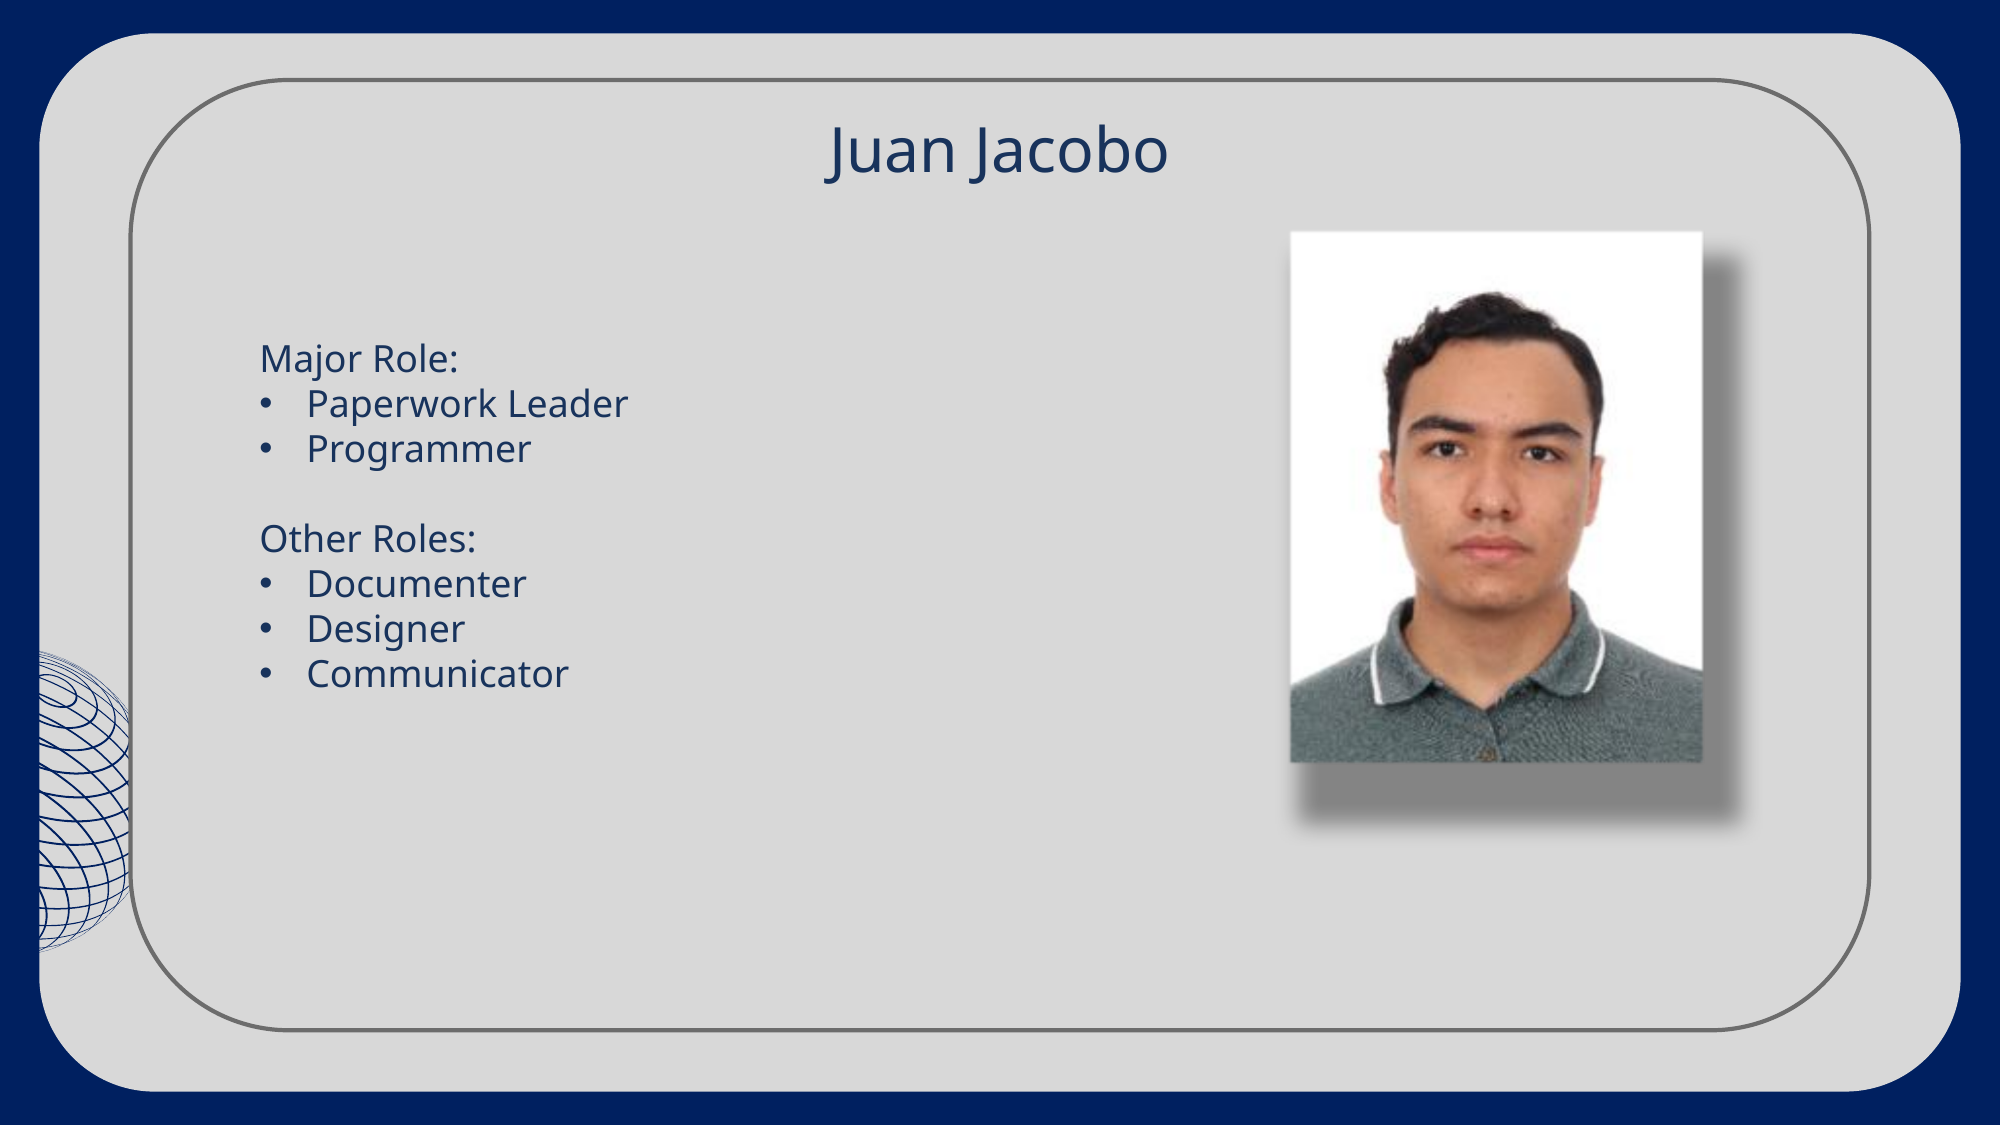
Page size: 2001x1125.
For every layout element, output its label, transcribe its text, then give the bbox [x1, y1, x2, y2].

list Major Role: Paperwork Leader Programmer Other Roles: Documenter Designer Communicator [216, 200, 1169, 963]
text_box [128, 146, 1872, 1033]
title Juan Jacobo [157, 94, 1843, 215]
text_box [218, 77, 1781, 94]
picture [1287, 229, 1705, 765]
